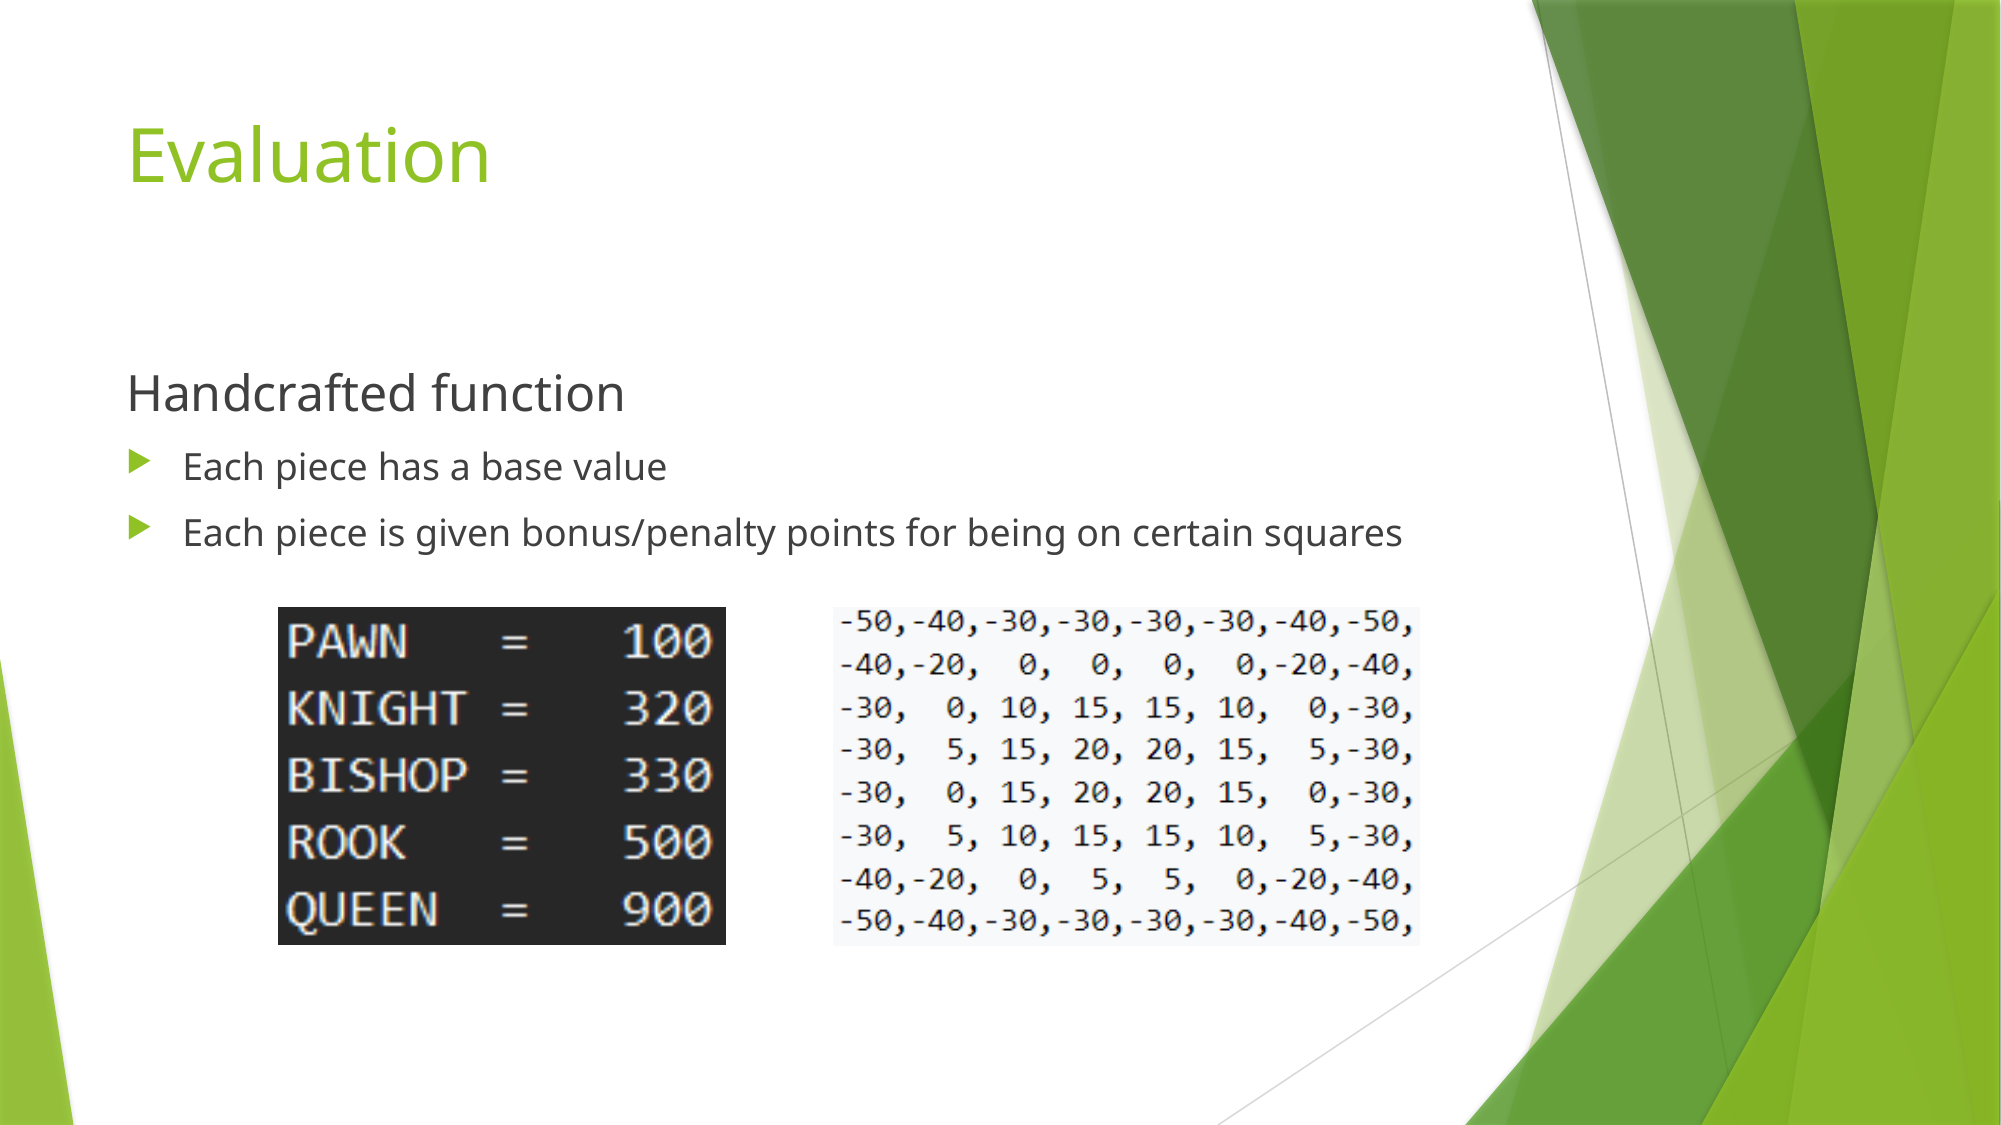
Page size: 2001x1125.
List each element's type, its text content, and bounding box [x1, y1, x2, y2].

picture [278, 606, 726, 946]
picture [833, 606, 1421, 946]
title Evaluation [111, 99, 1522, 317]
list Handcrafted function Each piece has a base value Each piece is given bonus/penalty points for being on certain squares [111, 354, 1522, 992]
